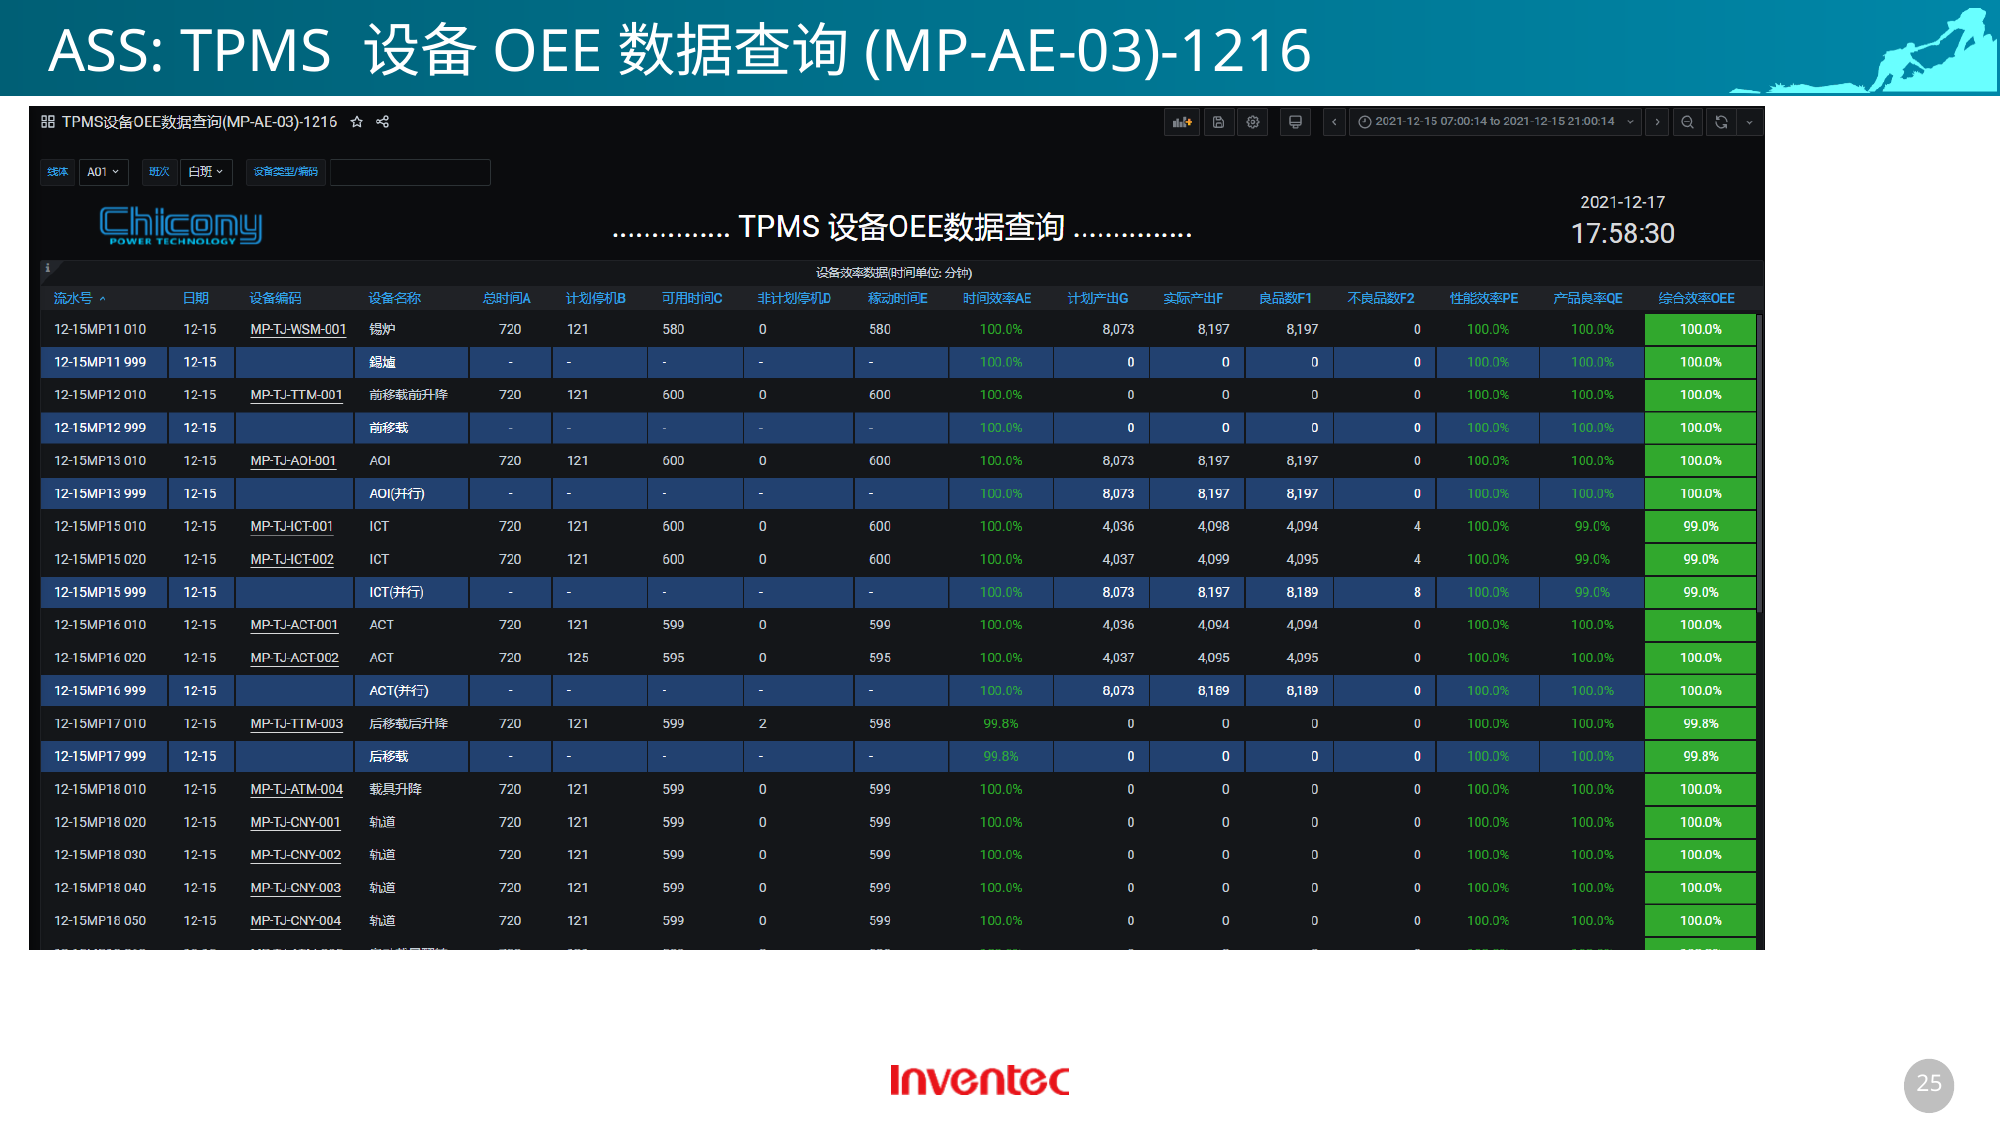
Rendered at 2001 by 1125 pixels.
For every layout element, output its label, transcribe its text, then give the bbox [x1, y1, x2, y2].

picture [891, 1065, 1069, 1095]
title ASS: TPMS 设备OEE数据查询(MP-AE-03)-1216 [33, 13, 1340, 93]
picture [29, 106, 1765, 950]
